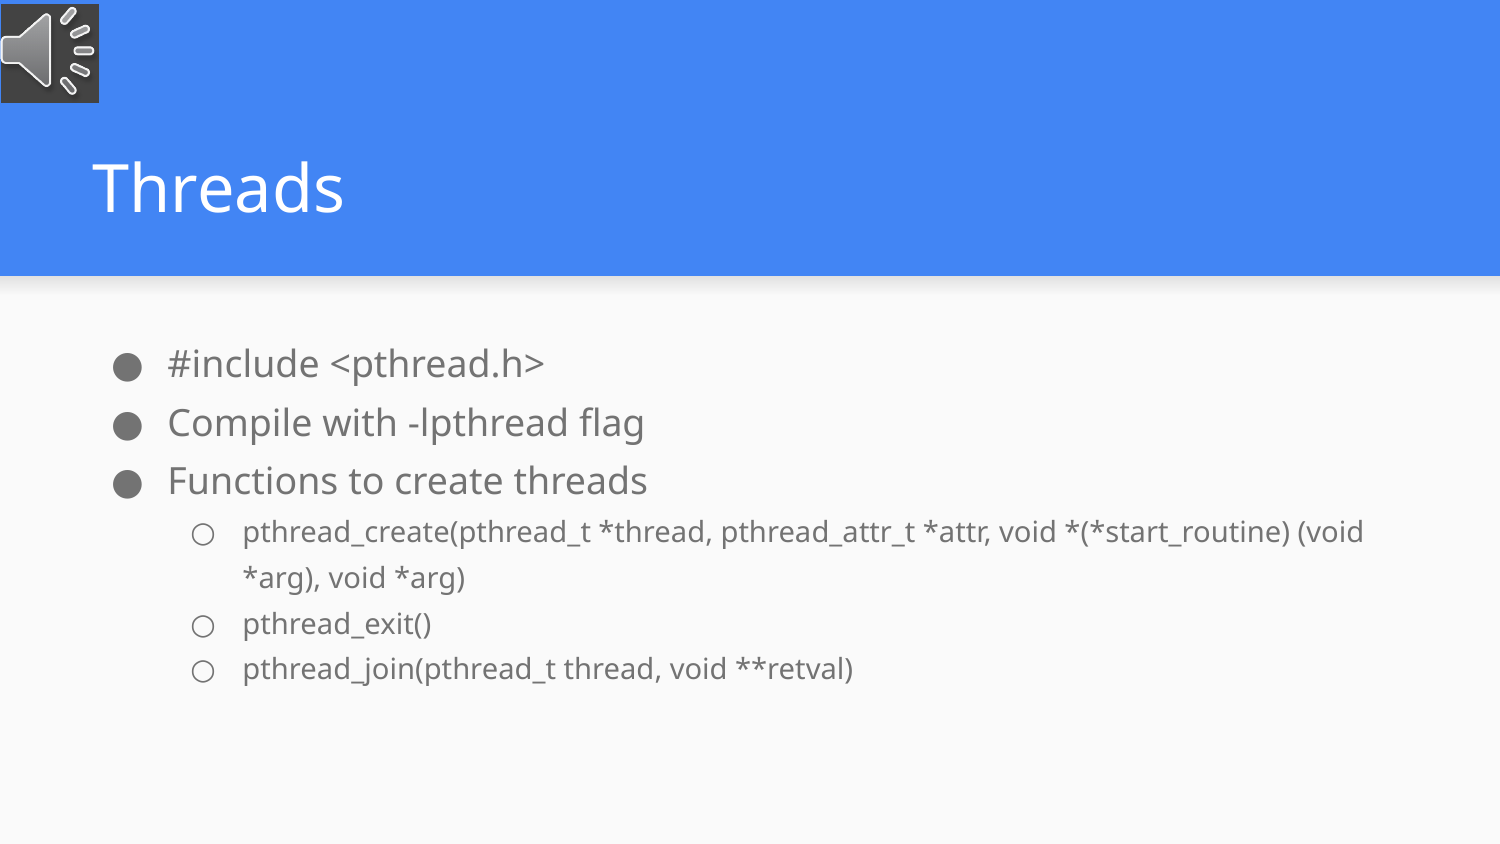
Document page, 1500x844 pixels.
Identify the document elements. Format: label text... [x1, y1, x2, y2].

title Threads [77, 121, 1427, 248]
picture [0, 3, 101, 104]
list #include <pthread.h> Compile with -lpthread flag Functions to create threads pthread_create(pthread_t *thread, pthread_attr_t *attr, void *(*start_routine) (void *arg), void *arg) pthread_exit() pthread_join(pthread_t thread, void **retval) [77, 314, 1427, 760]
